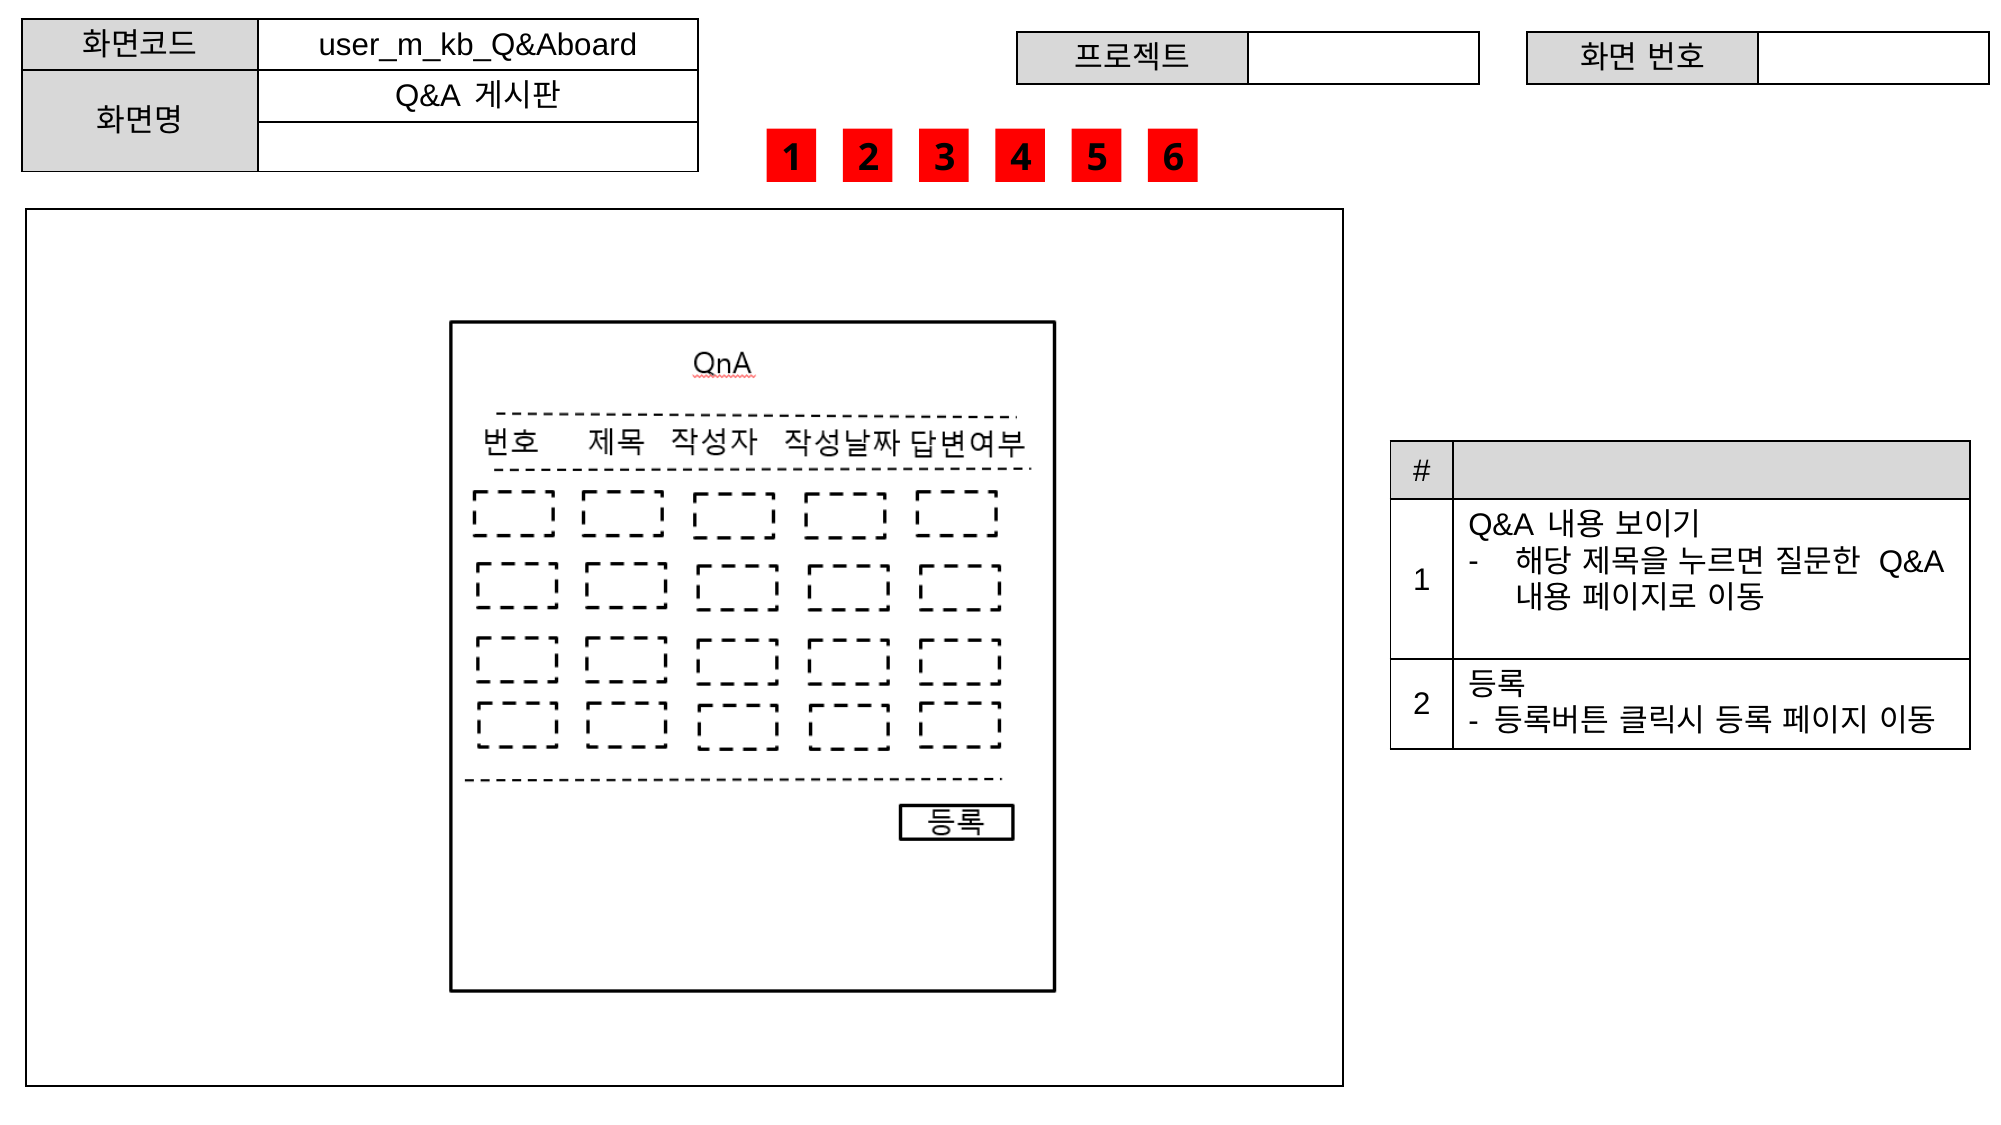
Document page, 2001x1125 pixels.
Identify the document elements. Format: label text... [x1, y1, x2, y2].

table_cell Q&A 내용 보이기 해당 제목을 누르면 질문한 Q&A 내용 페이지로 이동 [1454, 500, 1969, 658]
table_cell [259, 123, 697, 171]
table_cell 화면명 [23, 71, 257, 171]
table_cell 1 [1391, 500, 1452, 658]
table_header [1454, 442, 1969, 498]
text_box 2 [842, 128, 893, 182]
text_box 1 [766, 128, 817, 182]
table_cell 등록 - 등록버튼 클릭시 등록 페이지 이동 [1454, 660, 1969, 748]
table_header 화면코드 [23, 20, 257, 69]
table_header [1759, 33, 1988, 83]
table_cell Q&A 게시판 [259, 71, 697, 121]
text_box 6 [1147, 128, 1198, 182]
text_box 5 [1071, 128, 1122, 182]
table_header 프로젝트 [1018, 33, 1247, 83]
table_header user_m_kb_Q&Aboard [259, 20, 697, 69]
text_box 4 [995, 128, 1045, 182]
table_header # [1391, 442, 1452, 498]
table_header [1249, 33, 1478, 83]
picture [438, 290, 1072, 1004]
table_header 화면 번호 [1528, 33, 1757, 83]
text_box [25, 208, 1344, 1087]
table_cell 2 [1391, 660, 1452, 748]
text_box 3 [919, 128, 969, 182]
